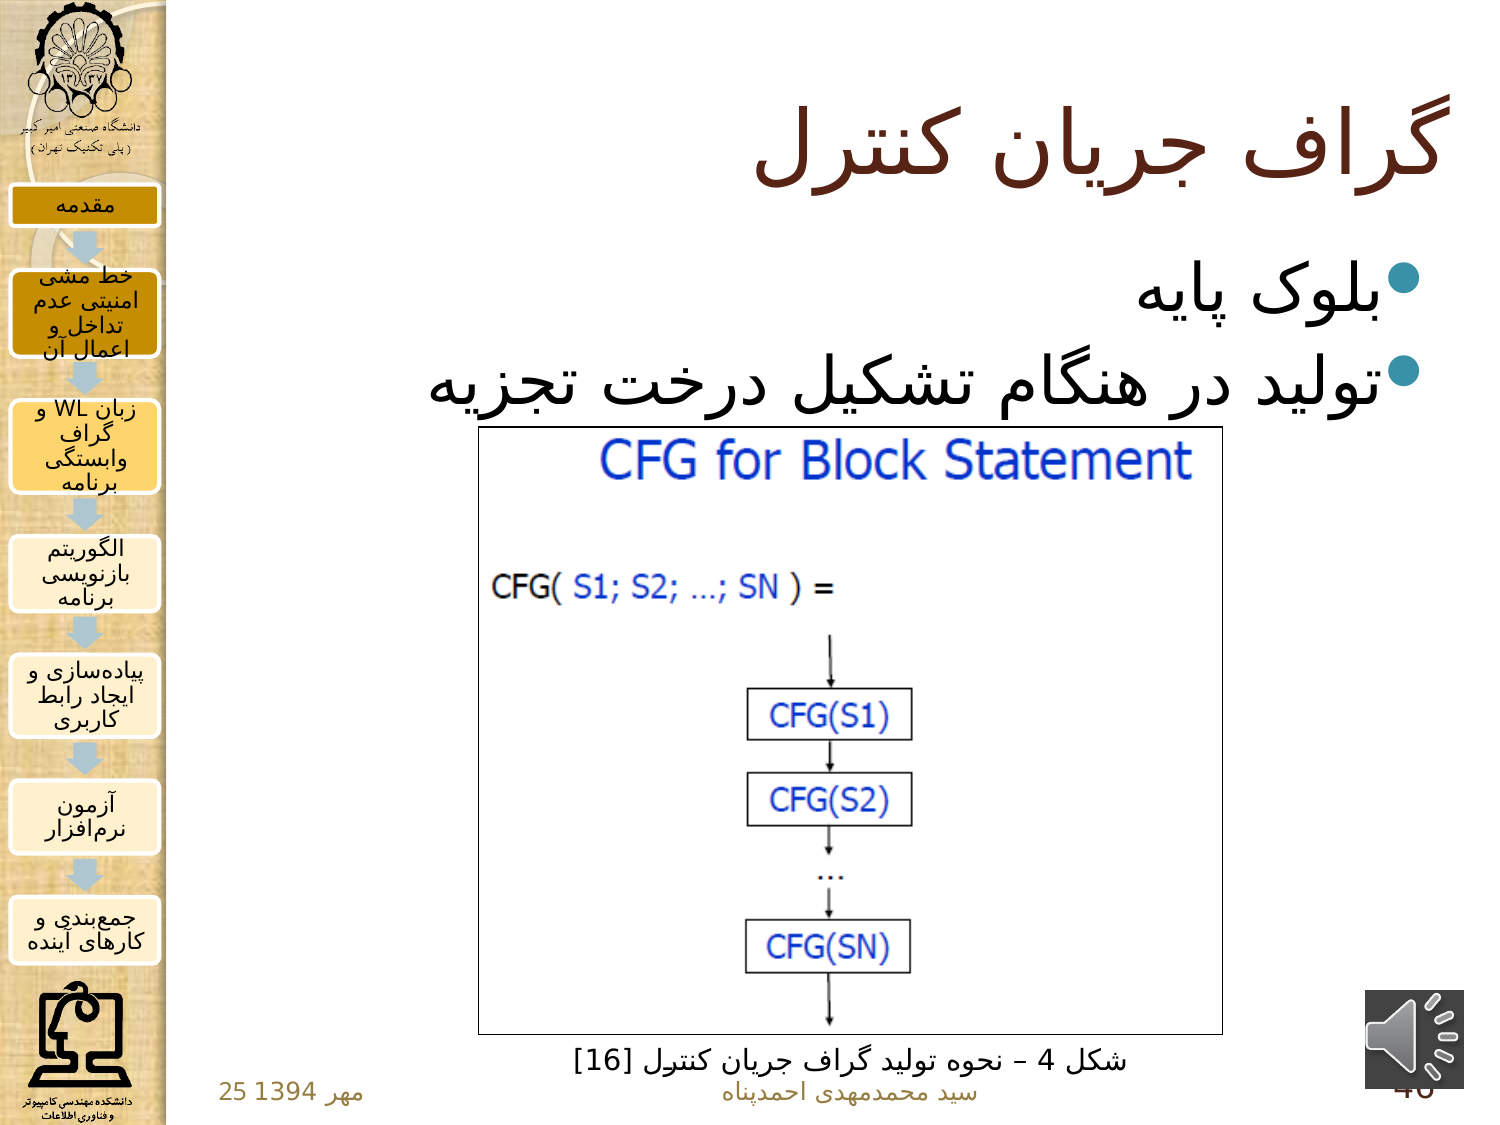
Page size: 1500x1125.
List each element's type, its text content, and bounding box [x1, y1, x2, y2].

slide_number 25 مهر 1394 [157, 1034, 467, 1113]
text_box شکل 4 – نحوه تولید گراف جریان کنترل [16] [551, 1048, 1150, 1084]
list بلوک پایه تولید در هنگام تشکیل درخت تجزیه [194, 237, 1466, 1025]
picture [478, 426, 1223, 1036]
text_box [10, 184, 160, 965]
picture [0, 0, 166, 1125]
title گراف جریان کنترل [235, 45, 1466, 233]
footer سید محمدمهدی احمدپناه [612, 1084, 1088, 1113]
slide_number 10 از 46 [1340, 1034, 1488, 1113]
picture [1364, 989, 1465, 1090]
